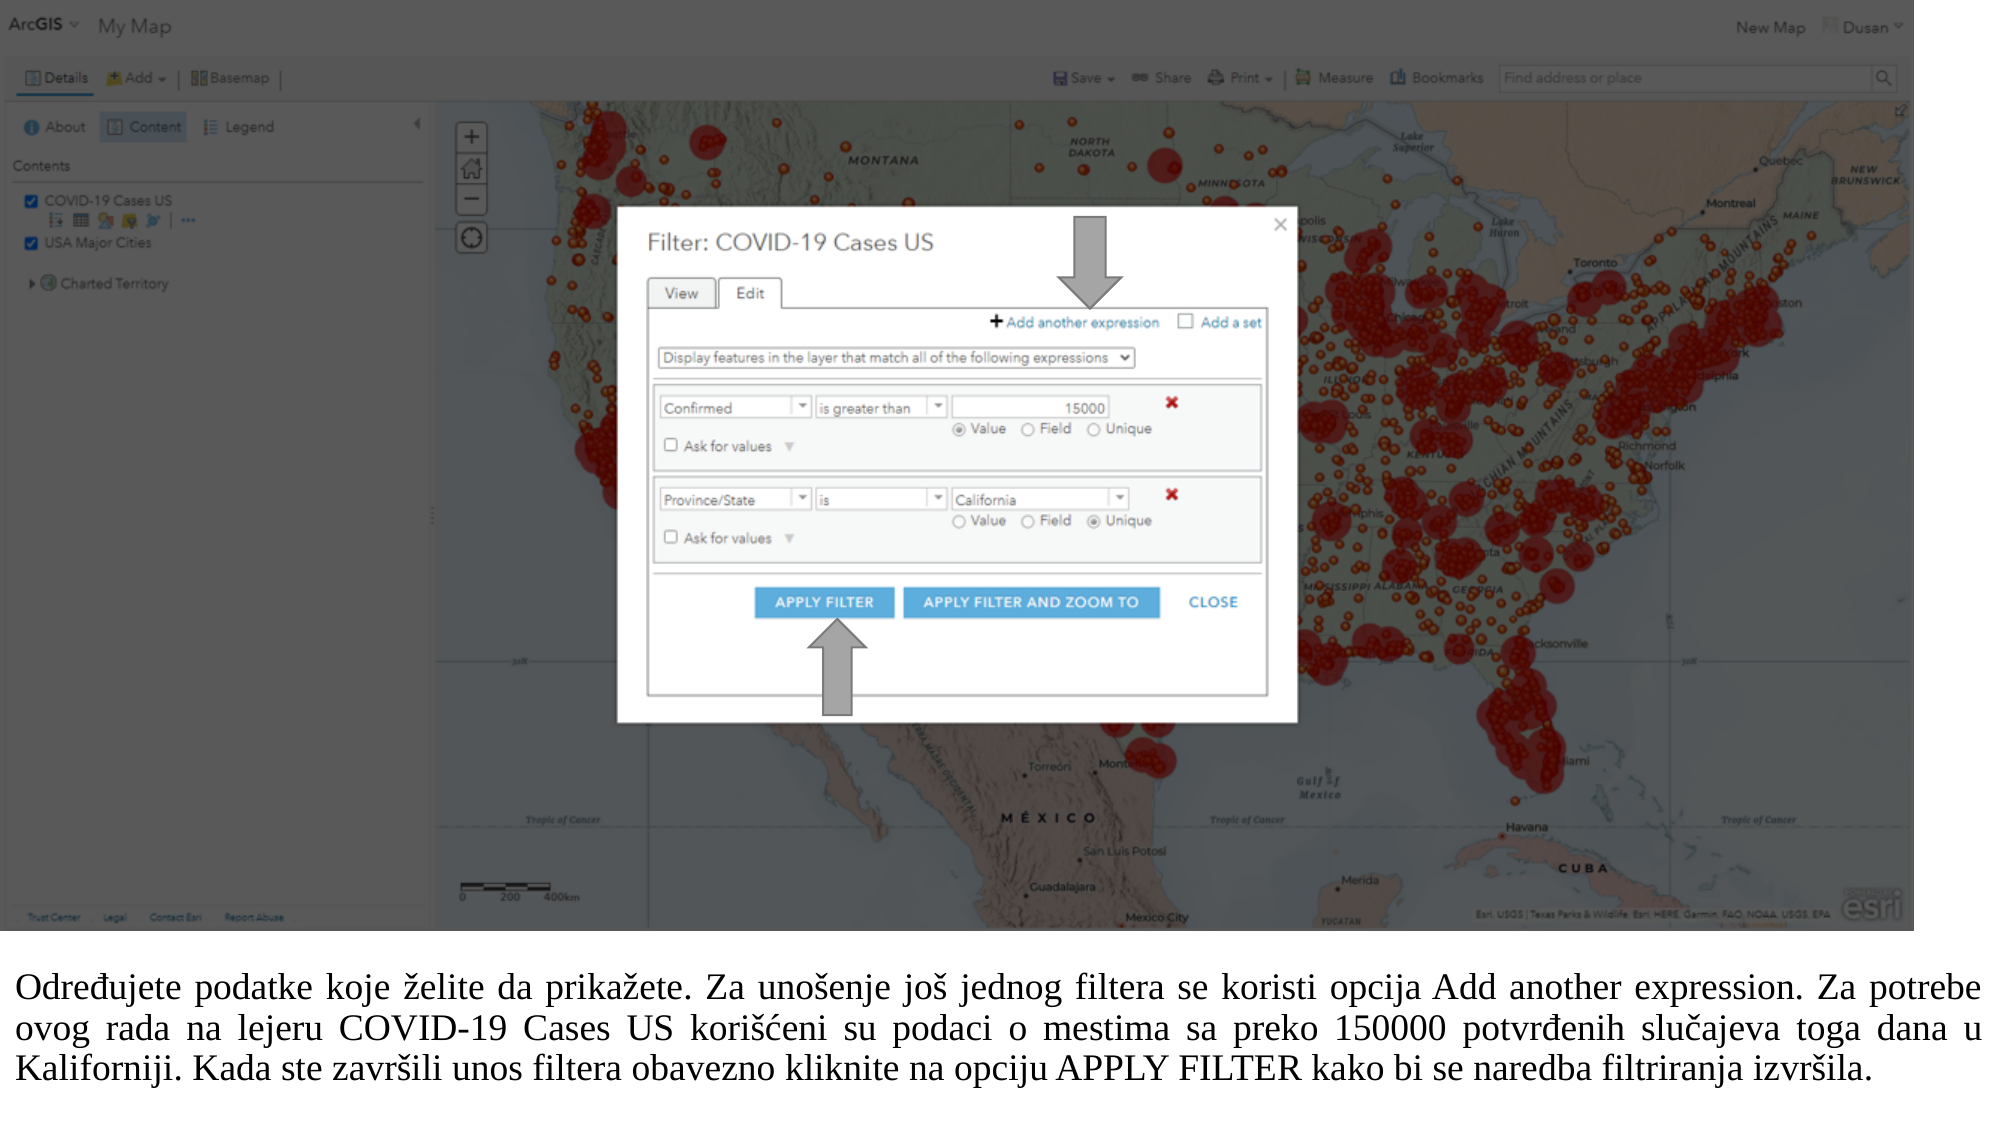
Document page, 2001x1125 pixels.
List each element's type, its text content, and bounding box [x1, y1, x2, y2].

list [0, 0, 1914, 931]
title Određujete podatke koje želite da prikažete. Za unošenje još jednog filtera se koristi opcija Add another expression. Za potrebe ovog rada na lejeru COVID-19 Cases US korišćeni su podaci o mestima sa preko 150000 potvrđenih slučajeva toga dana u Kaliforniji. Kada ste završili unos filtera obavezno kliknite na opciju APPLY FILTER kako bi se naredba filtriranja izvršila. [0, 930, 2000, 1125]
